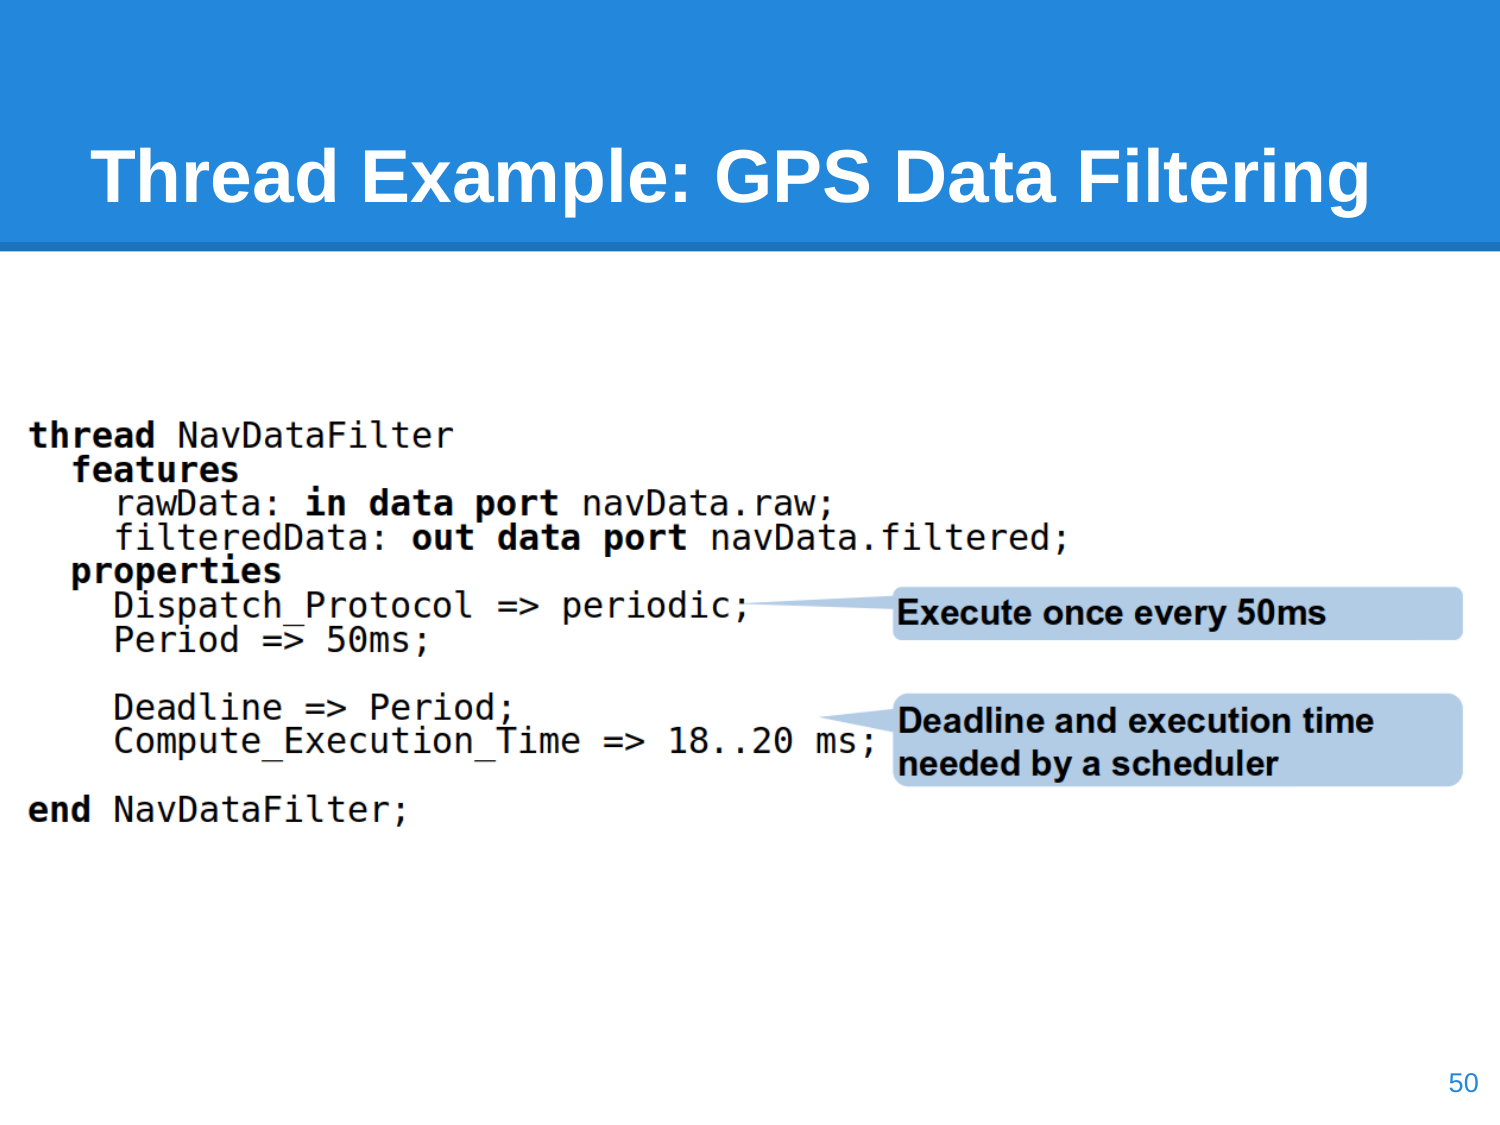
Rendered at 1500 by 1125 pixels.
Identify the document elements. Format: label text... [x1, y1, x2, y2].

title Thread Example: GPS Data Filtering [75, 45, 1425, 233]
picture [24, 405, 1476, 867]
slide_number ‹#› [1403, 1038, 1494, 1125]
